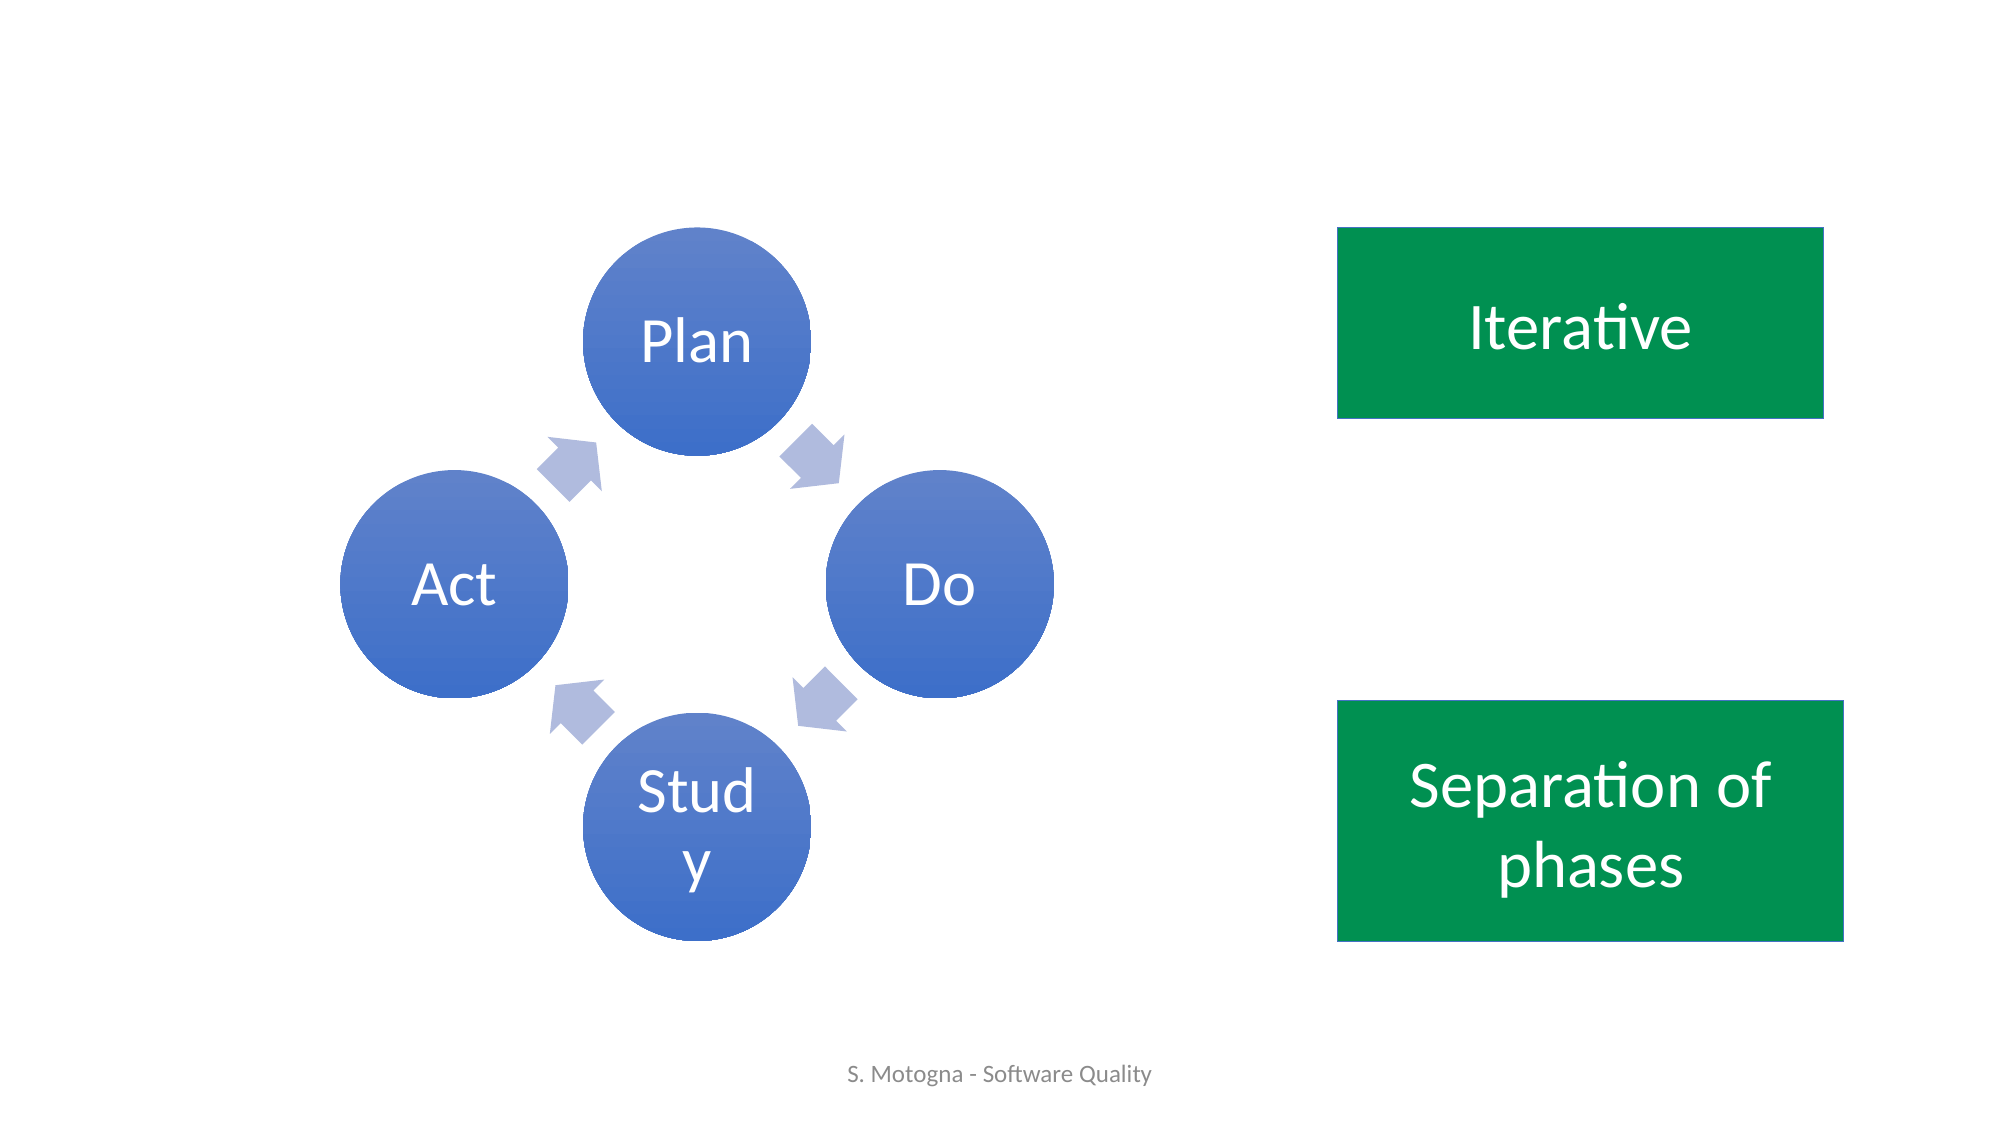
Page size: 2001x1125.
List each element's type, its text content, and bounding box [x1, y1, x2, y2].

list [56, 227, 1338, 942]
footer S. Motogna - Software Quality [662, 1042, 1338, 1103]
text_box Separation of phases [1338, 700, 1844, 942]
text_box Iterative [1338, 227, 1824, 419]
